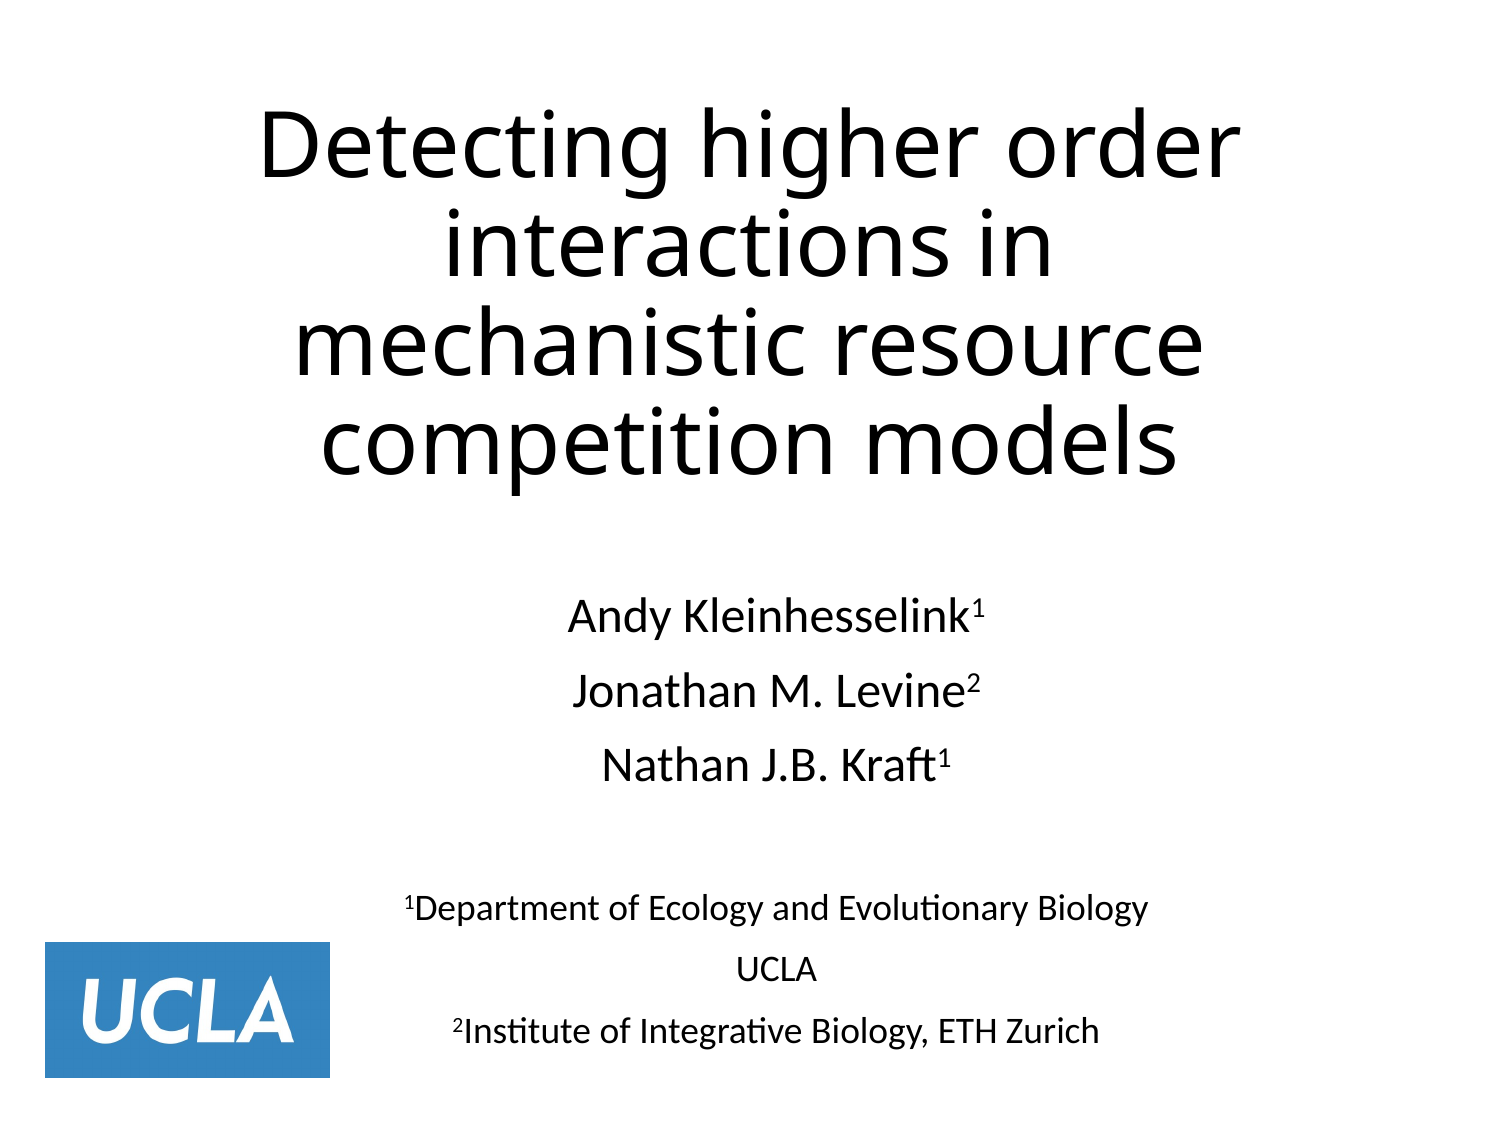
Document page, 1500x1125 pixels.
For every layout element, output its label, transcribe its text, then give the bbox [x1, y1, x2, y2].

title Detecting higher order interactions in mechanistic resource competition models [187, 149, 1313, 444]
subtitle Andy Kleinhesselink1 Jonathan M. Levine2 Nathan J.B. Kraft1 1Department of Ecology and Evolutionary Biology UCLA 2Institute of Integrative Biology, ETH Zurich [187, 581, 1366, 1078]
picture [44, 942, 330, 1078]
